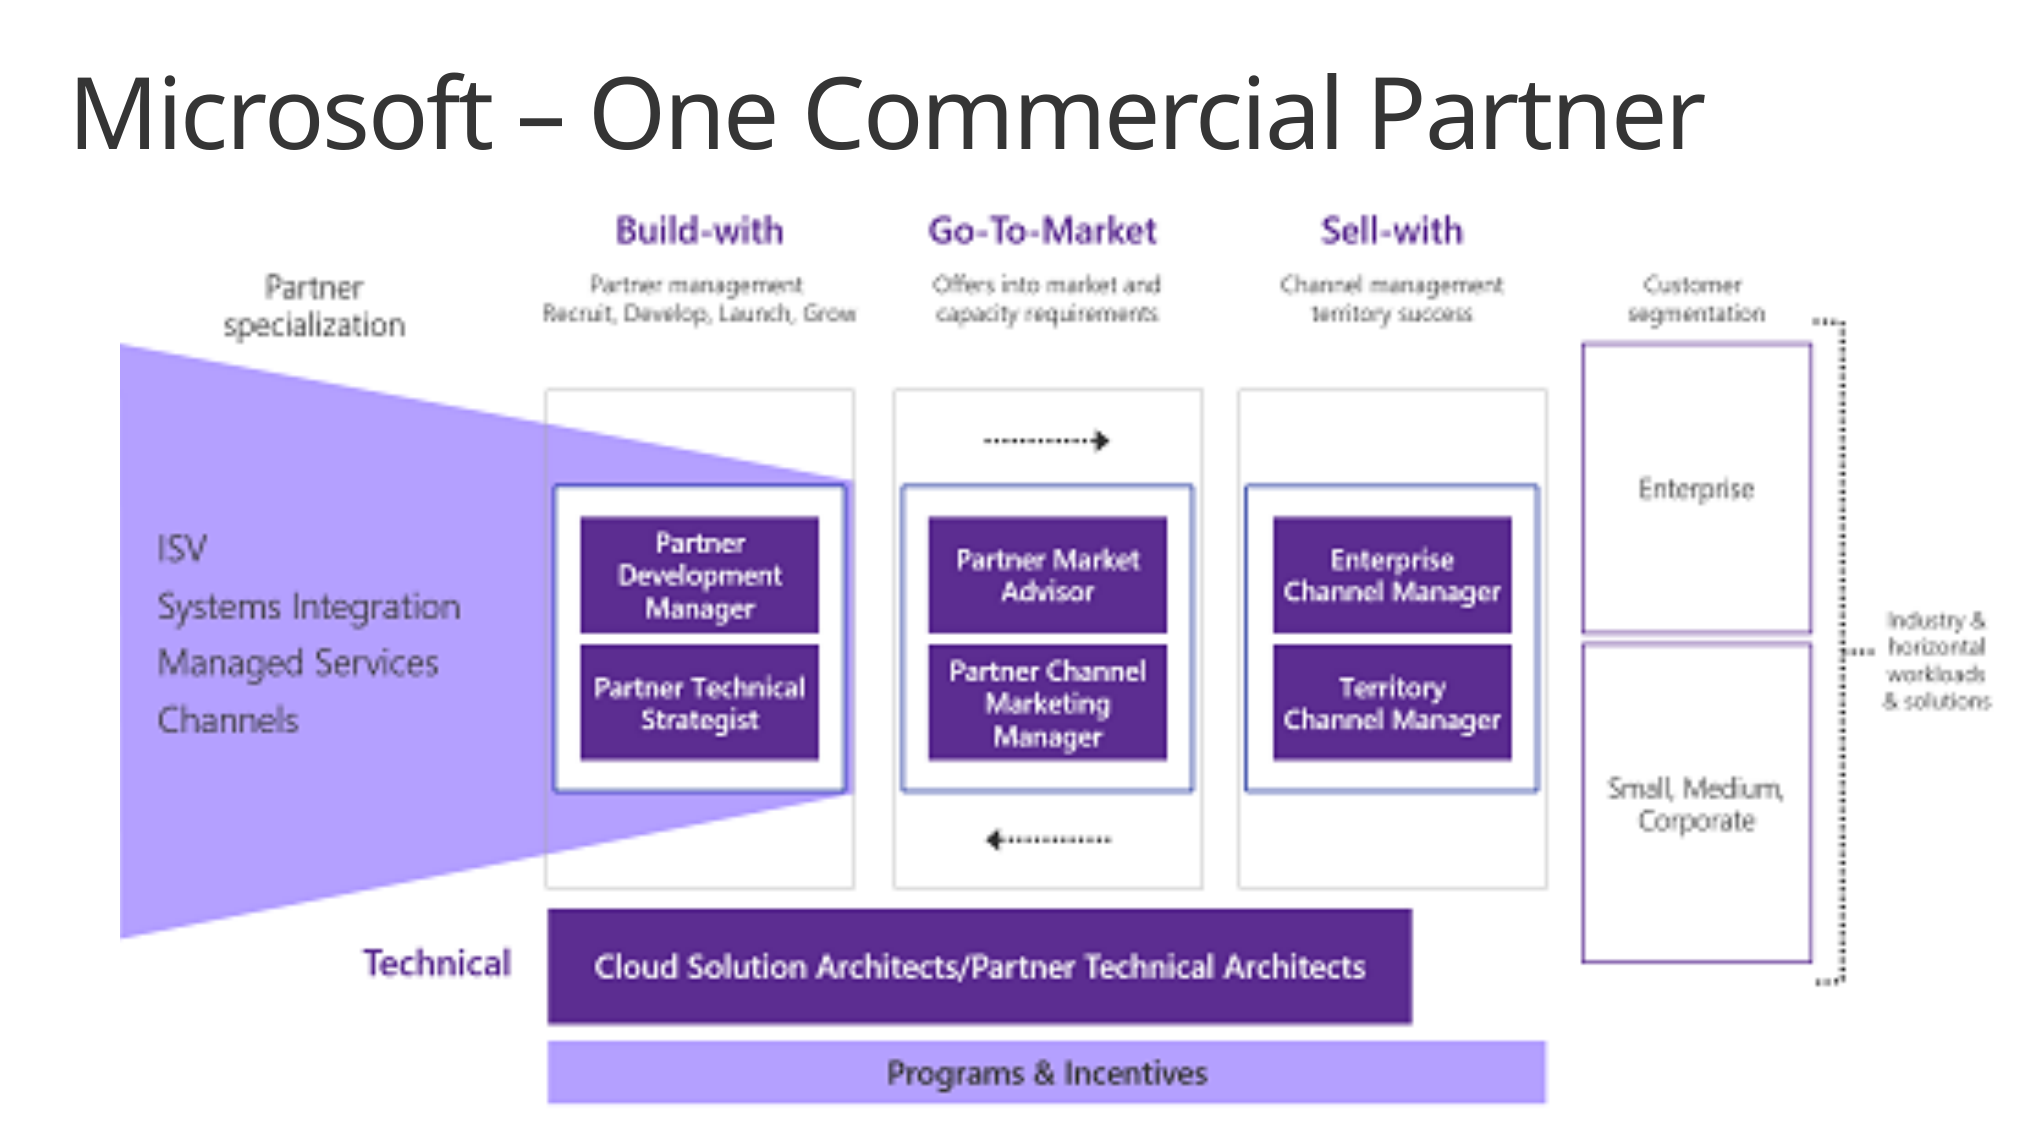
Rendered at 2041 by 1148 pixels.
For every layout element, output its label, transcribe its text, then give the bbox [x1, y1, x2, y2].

title Microsoft – One Commercial Partner [45, 48, 1996, 199]
picture [119, 198, 2009, 1112]
